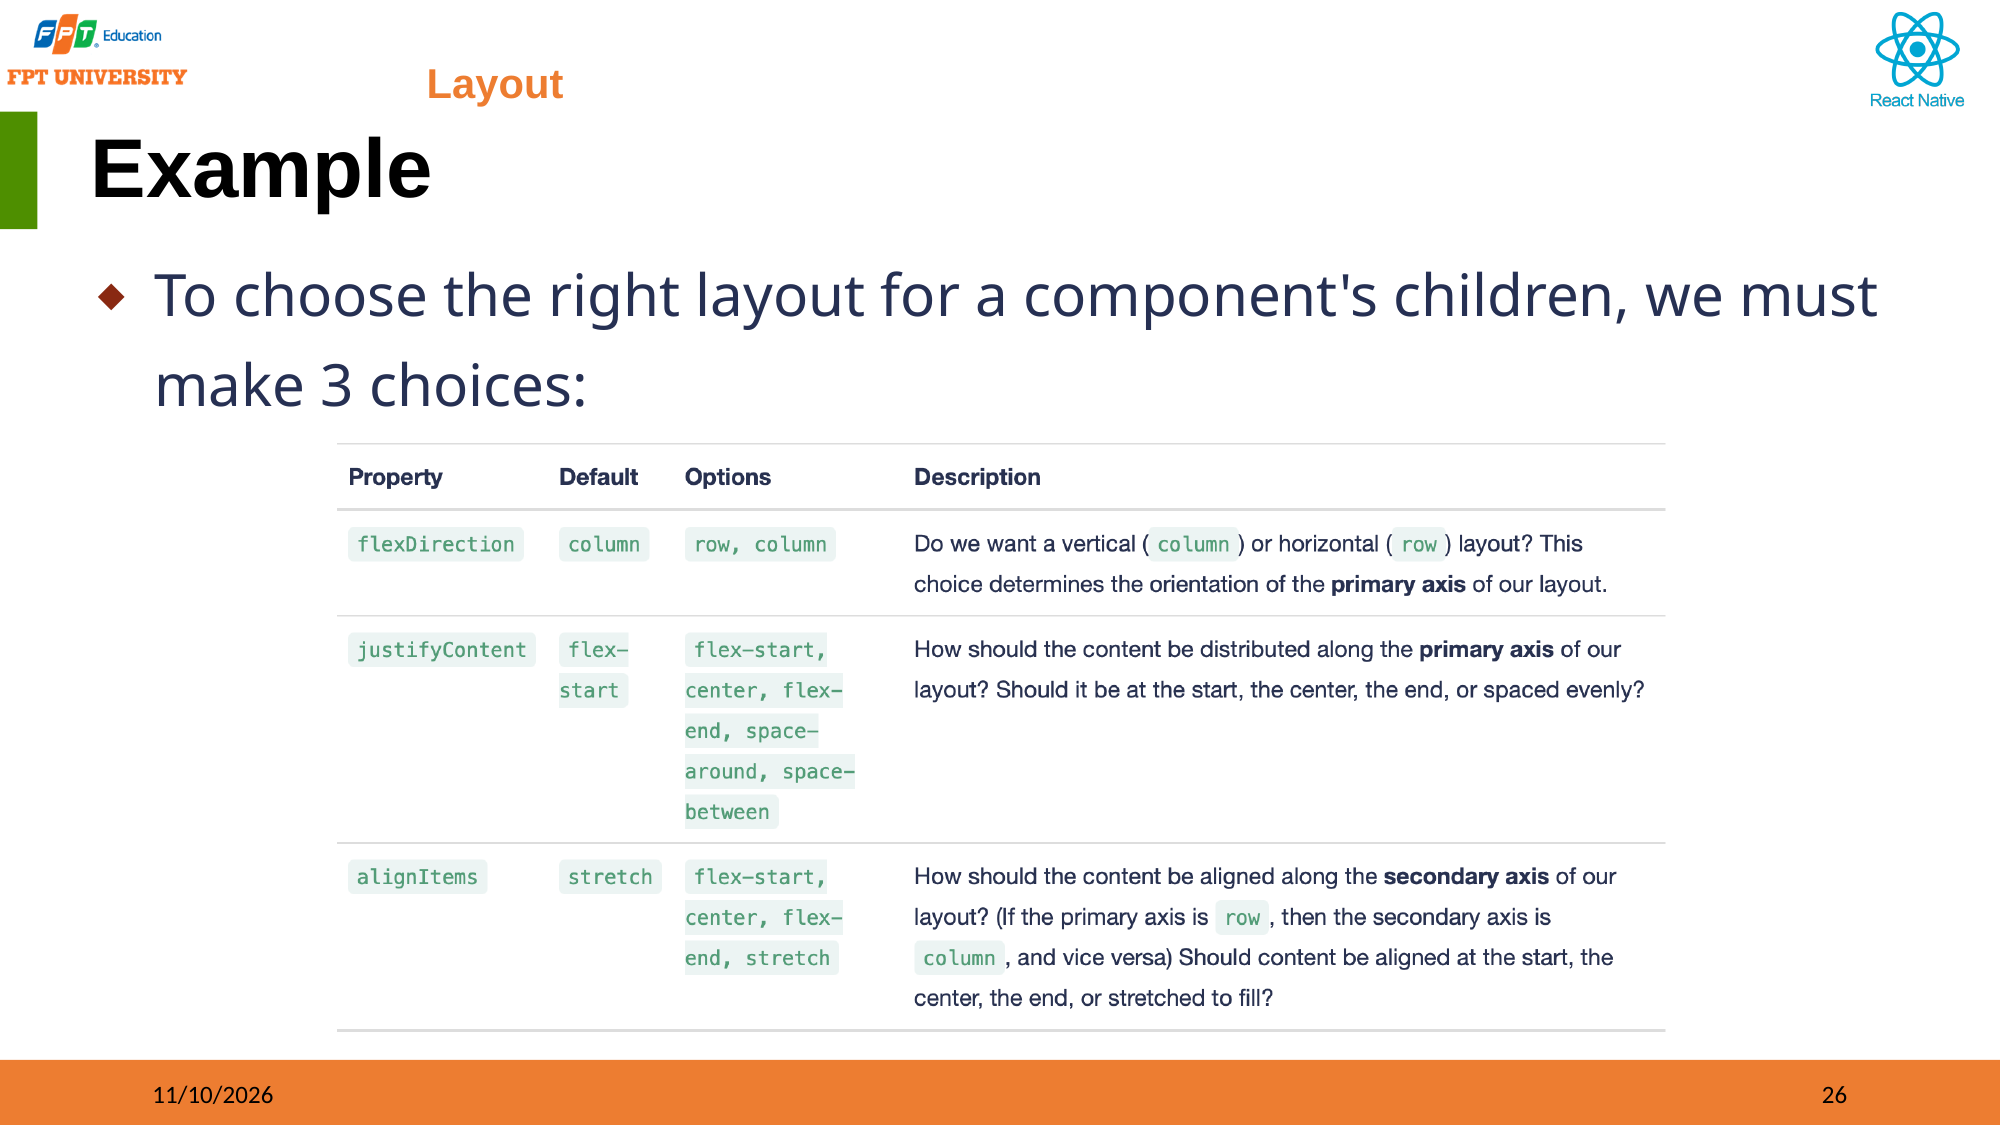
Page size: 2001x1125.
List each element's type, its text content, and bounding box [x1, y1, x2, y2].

picture [331, 431, 1668, 1043]
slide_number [137, 1063, 588, 1124]
text_box Layout [411, 49, 805, 115]
slide_number 26 [1412, 1063, 1863, 1124]
picture [1839, 9, 1996, 112]
list To choose the right layout for a component's children, we must make 3 choices: [82, 229, 1917, 989]
title Example [37, 111, 1978, 230]
picture [0, 0, 194, 95]
